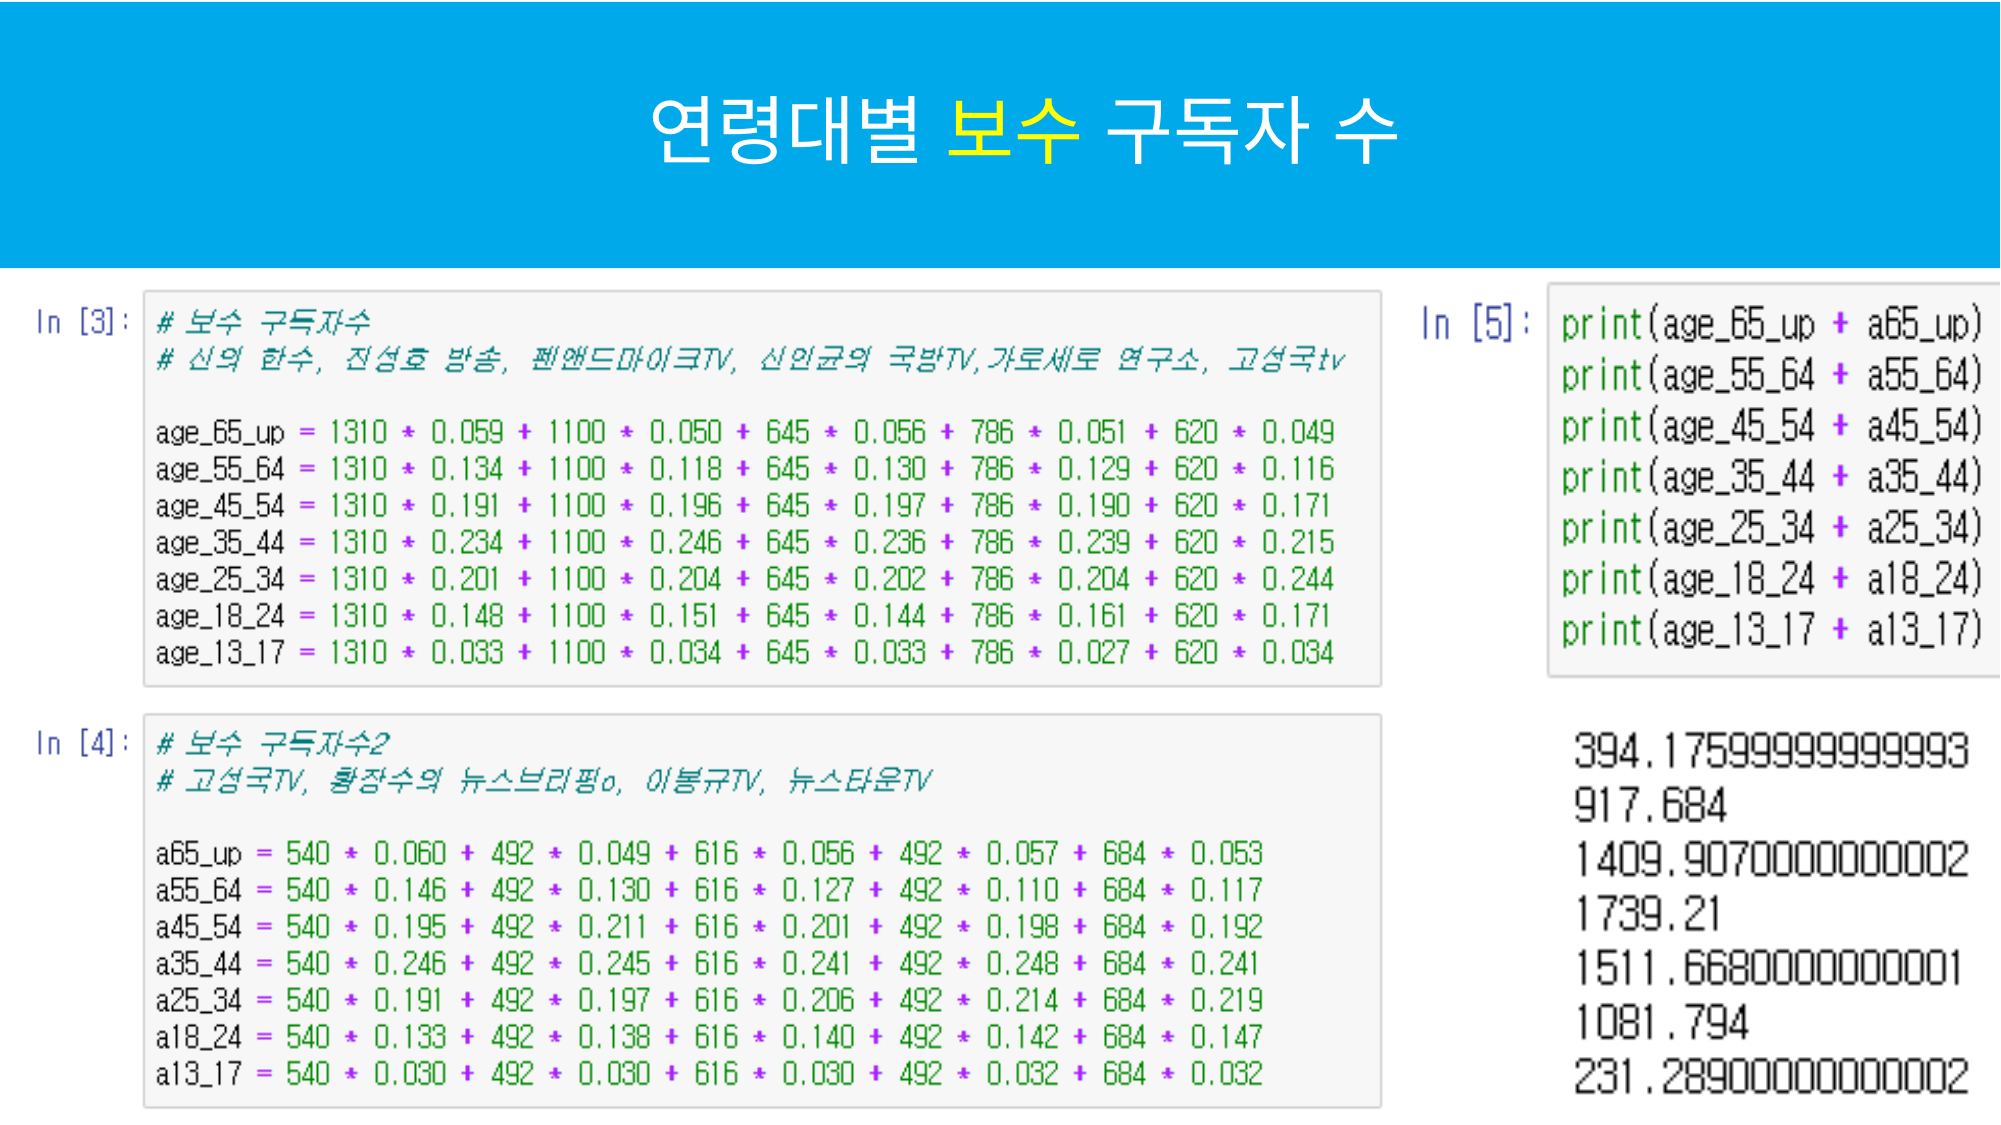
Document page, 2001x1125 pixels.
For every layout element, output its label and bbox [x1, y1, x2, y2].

text_box [23, 269, 2000, 1120]
text_box [0, 0, 2000, 269]
